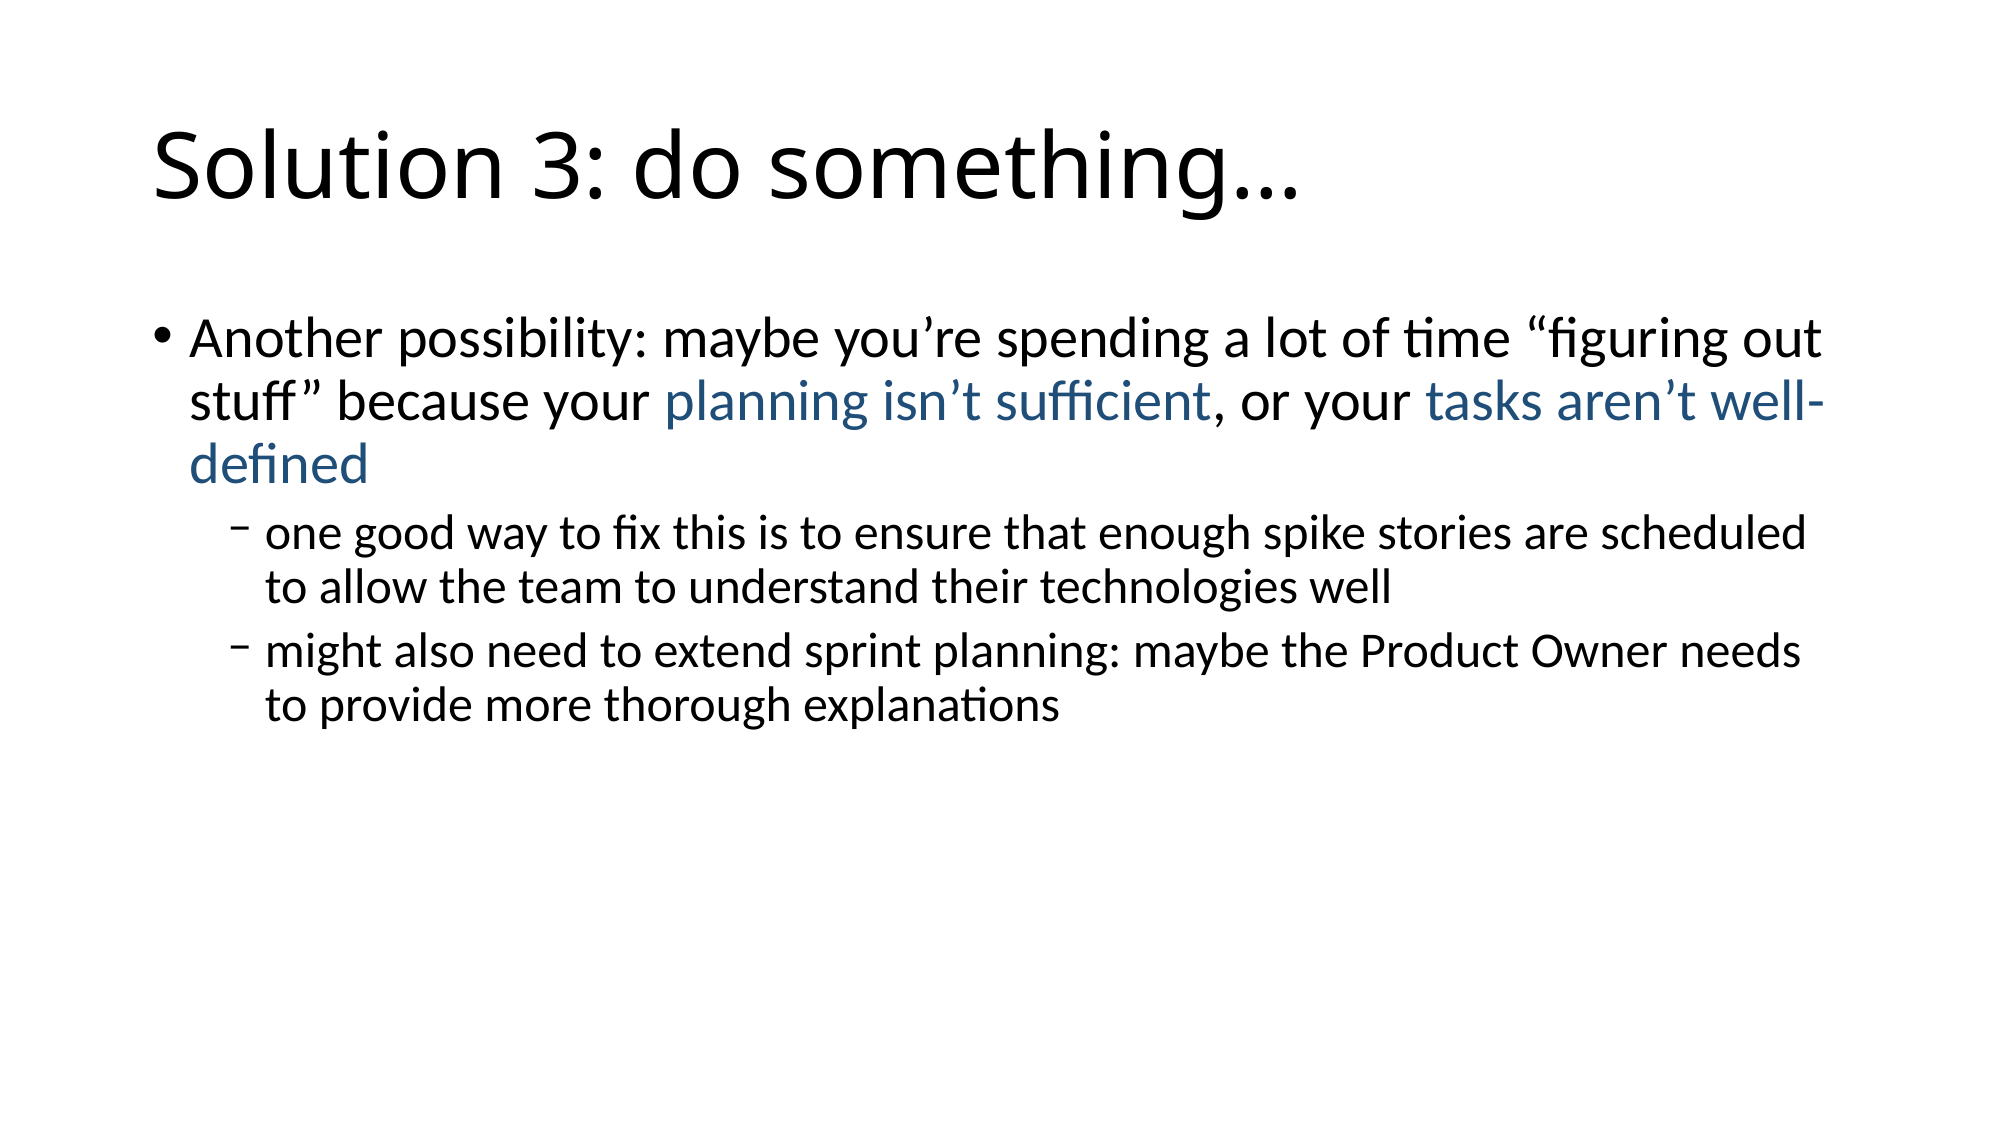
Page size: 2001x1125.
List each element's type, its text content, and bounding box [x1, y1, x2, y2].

list Another possibility: maybe you’re spending a lot of time “figuring out stuff” because your planning isn’t sufficient, or your tasks aren’t well-defined one good way to fix this is to ensure that enough spike stories are scheduled to allow the team to understand their technologies well might also need to extend sprint planning: maybe the Product Owner needs to provide more thorough explanations [137, 299, 1863, 1014]
title Solution 3: do something… [137, 59, 1863, 278]
